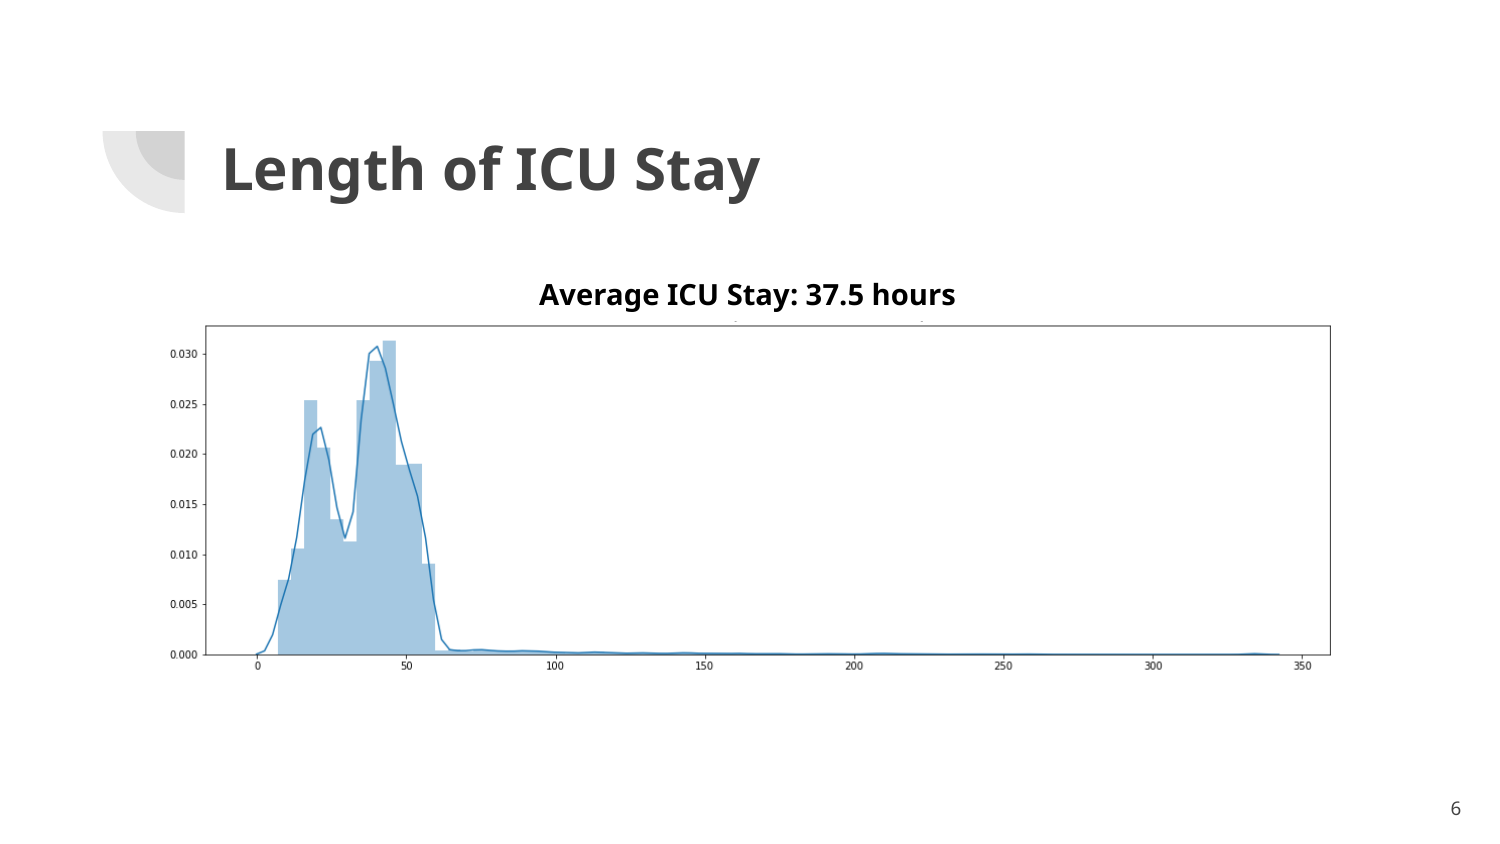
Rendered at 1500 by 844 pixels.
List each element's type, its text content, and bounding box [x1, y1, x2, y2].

text_box Average ICU Stay: 37.5 hours [524, 261, 1042, 319]
slide_number ‹#› [1386, 777, 1477, 842]
title Length of ICU Stay [206, 117, 1360, 281]
picture [24, 321, 1476, 675]
